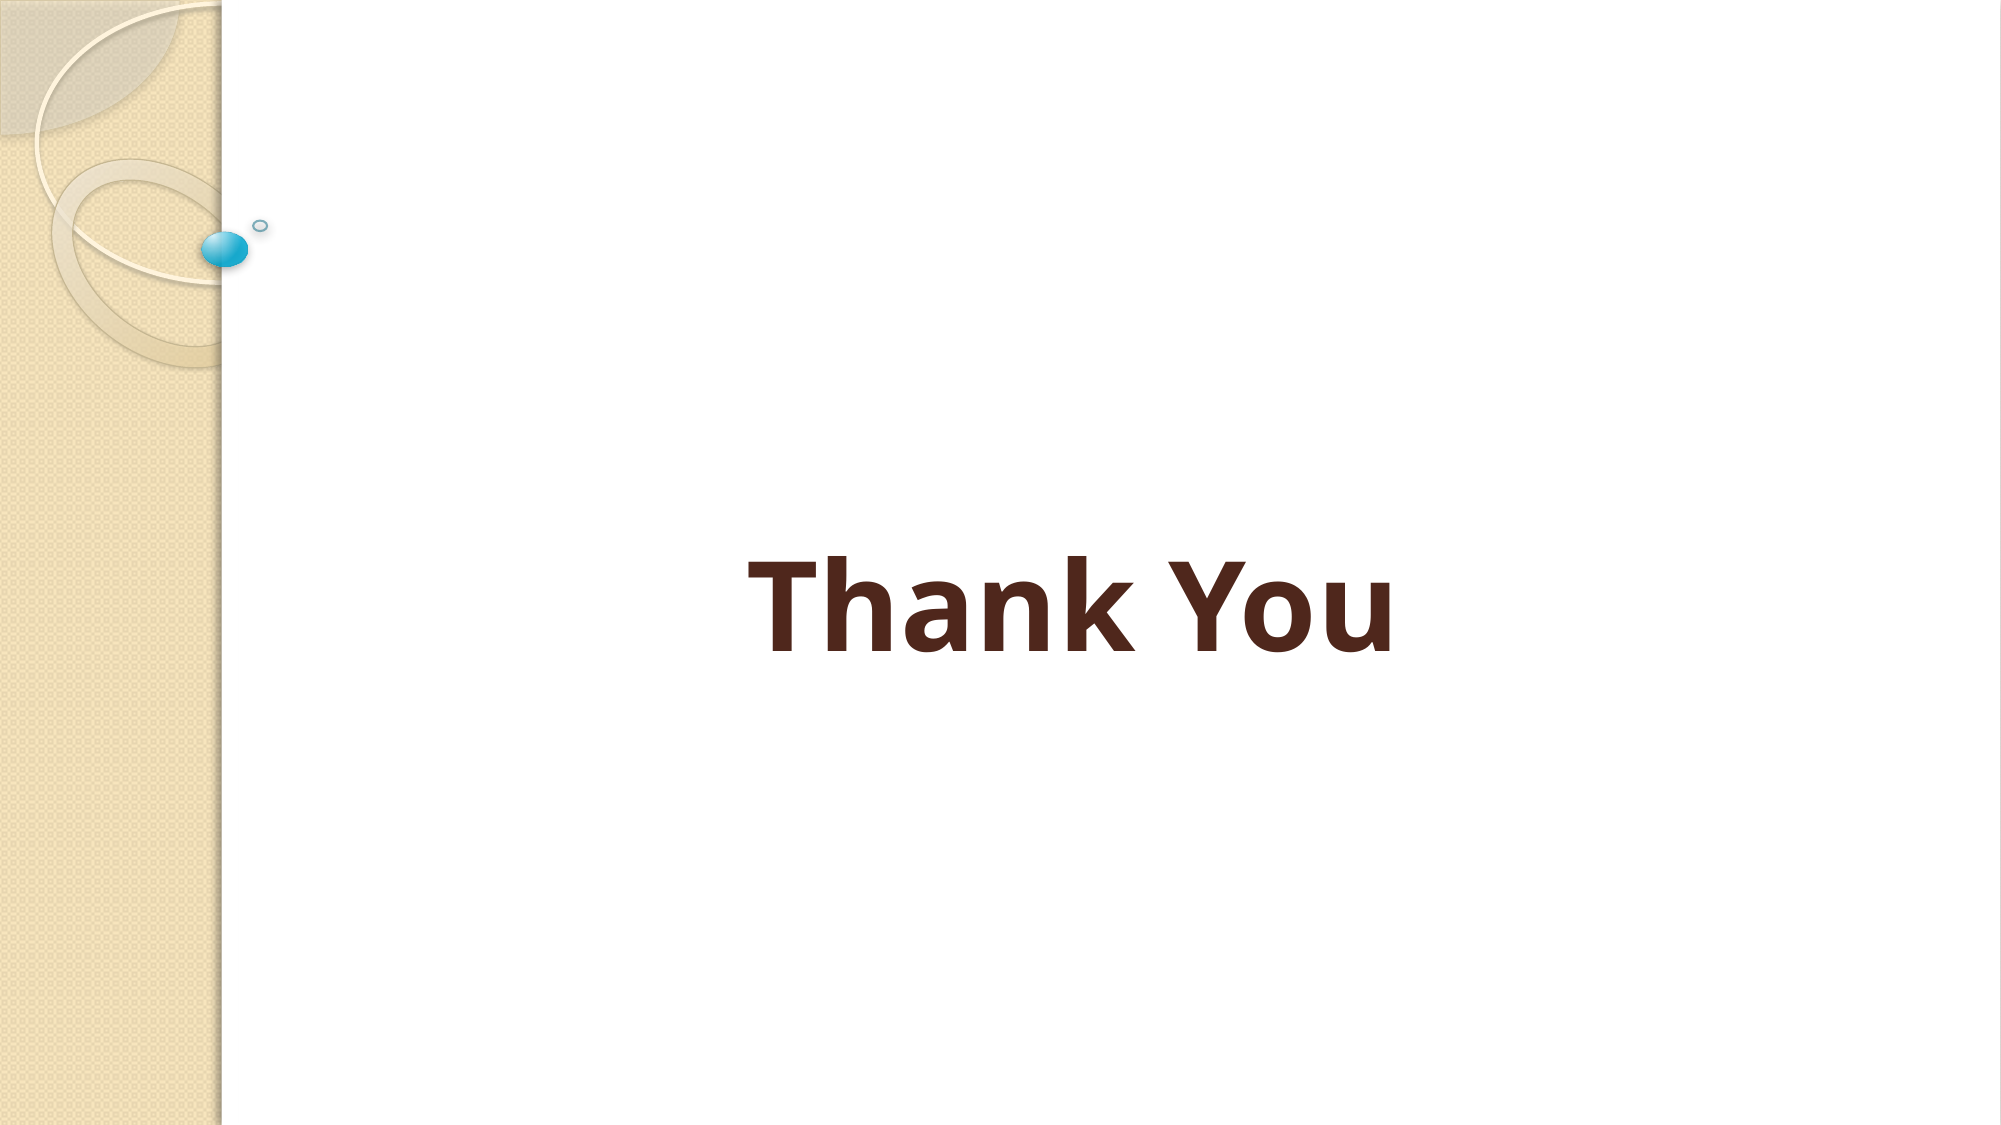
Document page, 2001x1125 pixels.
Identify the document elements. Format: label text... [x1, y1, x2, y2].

text_box Thank You [283, 518, 1863, 684]
